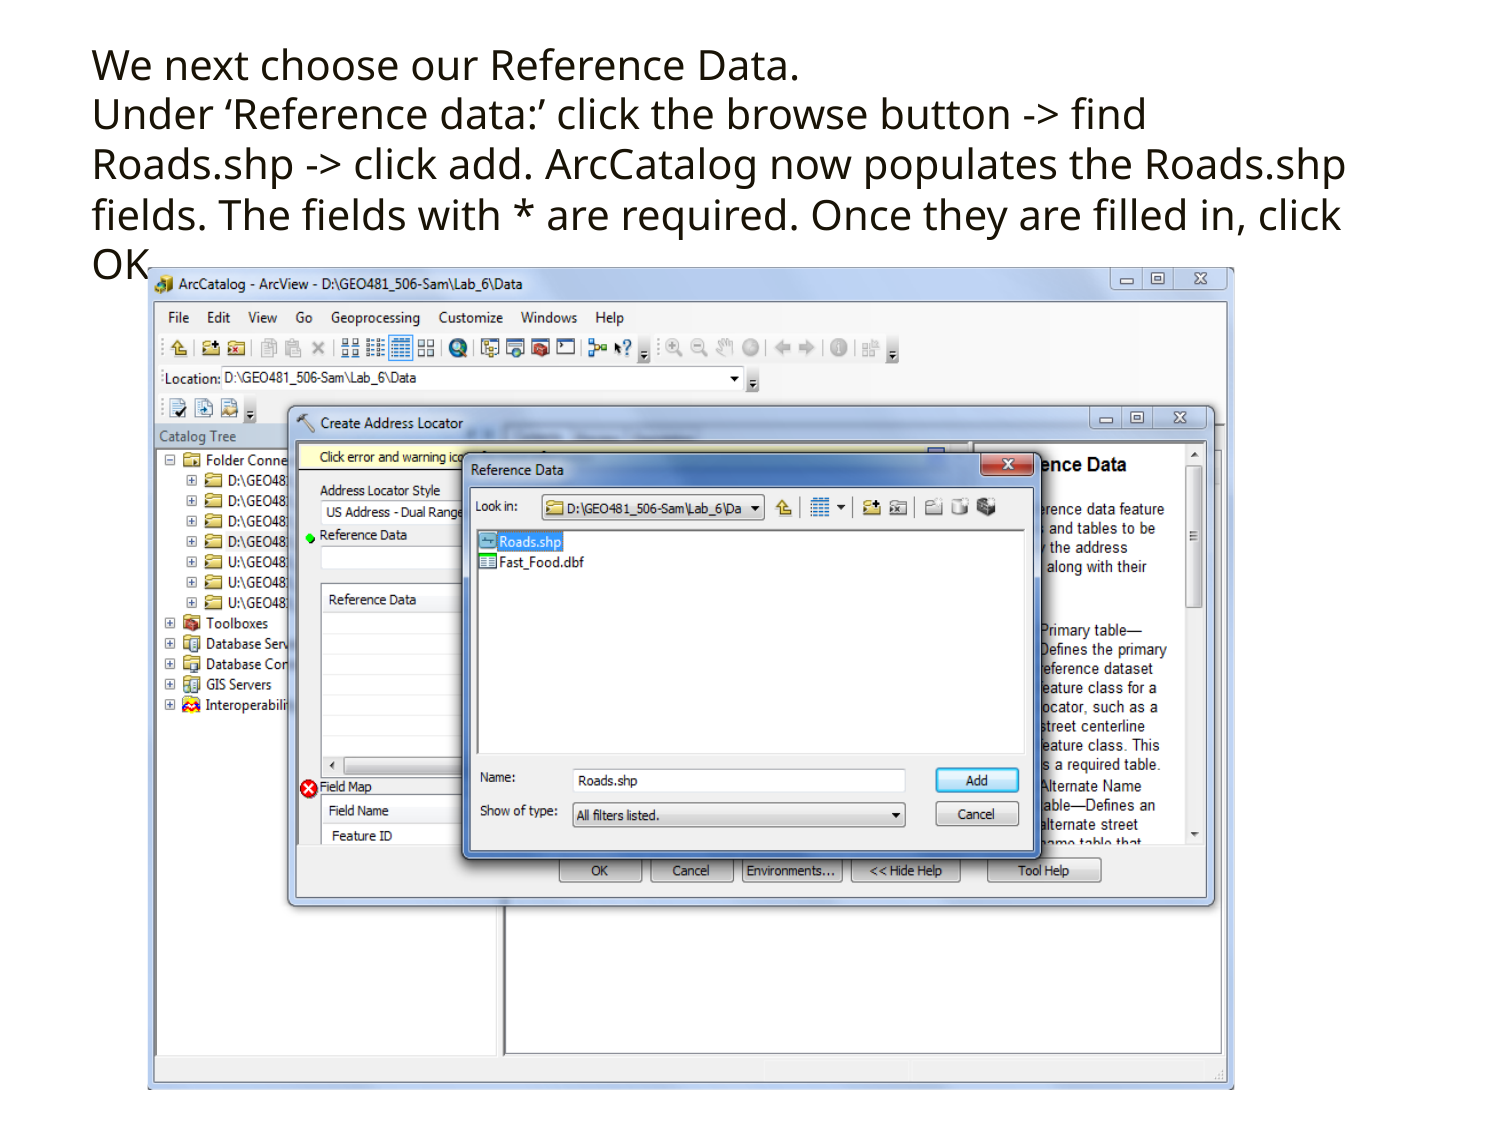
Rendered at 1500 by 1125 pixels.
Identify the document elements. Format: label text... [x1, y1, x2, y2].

text_box We next choose our Reference Data. Under ‘Reference data:’ click the browse button -> find Roads.shp -> click add. ArcCatalog now populates the Roads.shp fields. The fields with * are required. Once they are filled in, click OK. [76, 30, 1376, 296]
picture [147, 266, 1235, 1090]
